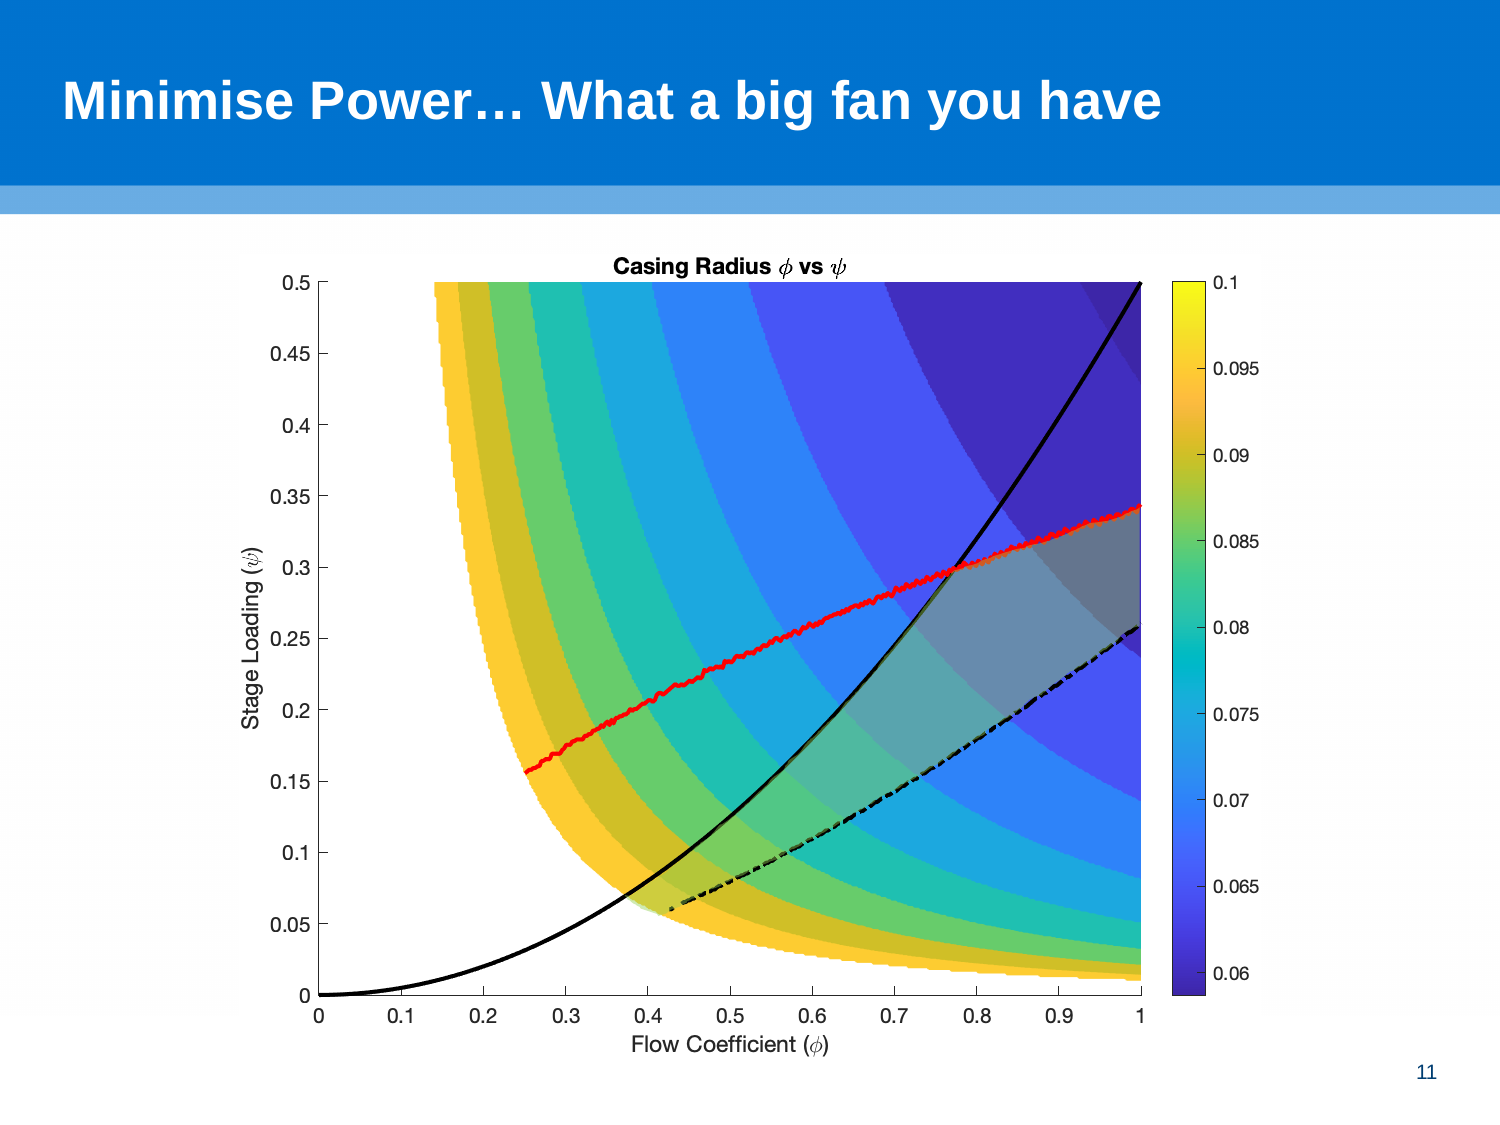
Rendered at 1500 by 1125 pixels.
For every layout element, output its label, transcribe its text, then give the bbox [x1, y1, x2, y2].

picture [0, 0, 1500, 1059]
slide_number 11 [1289, 1058, 1438, 1088]
title Minimise Power… What a big fan you have [63, 65, 1437, 135]
